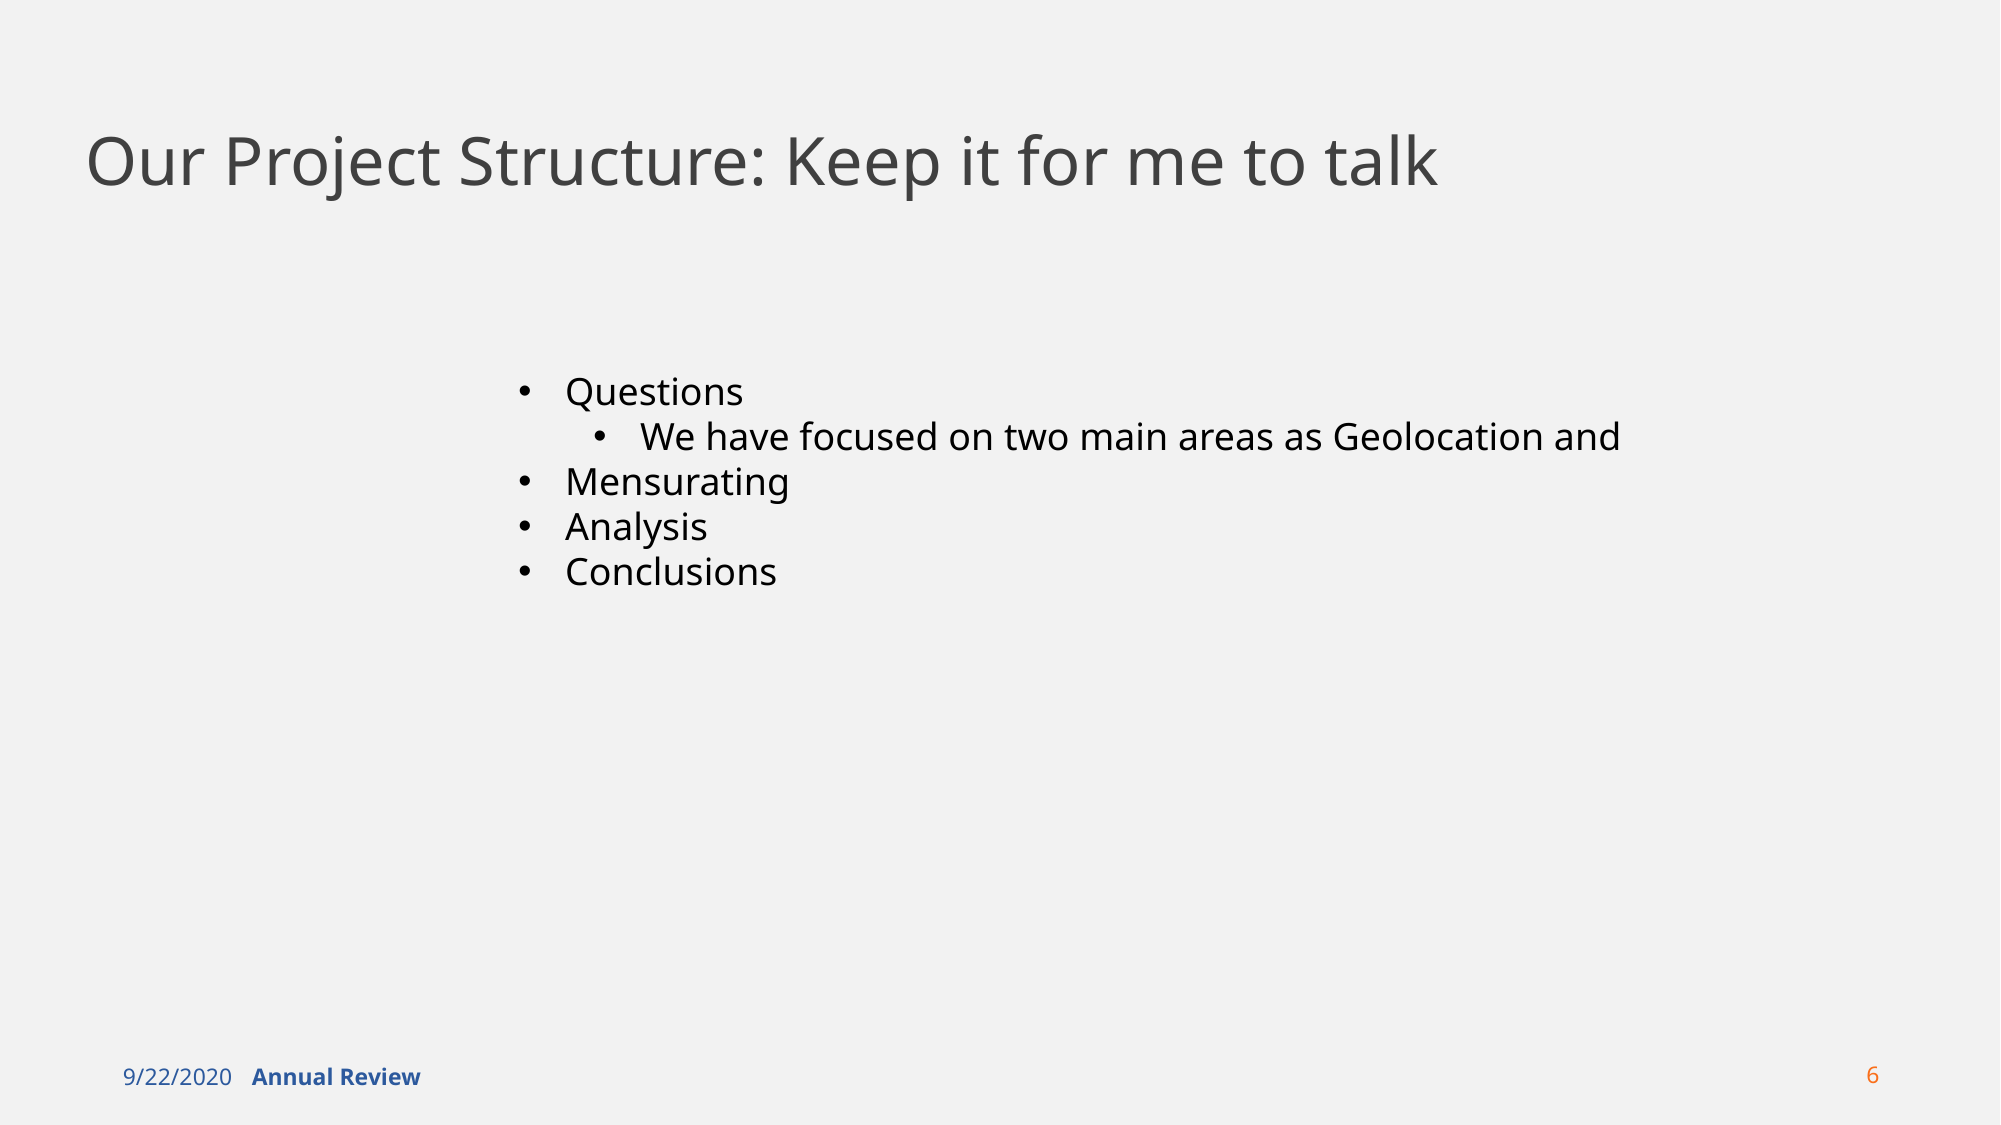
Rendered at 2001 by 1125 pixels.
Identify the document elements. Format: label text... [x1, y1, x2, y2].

text_box Questions We have focused on two main areas as Geolocation and Mensurating Analysis Conclusions [503, 360, 1657, 601]
title Our Project Structure: Keep it for me to talk [70, 106, 1932, 222]
